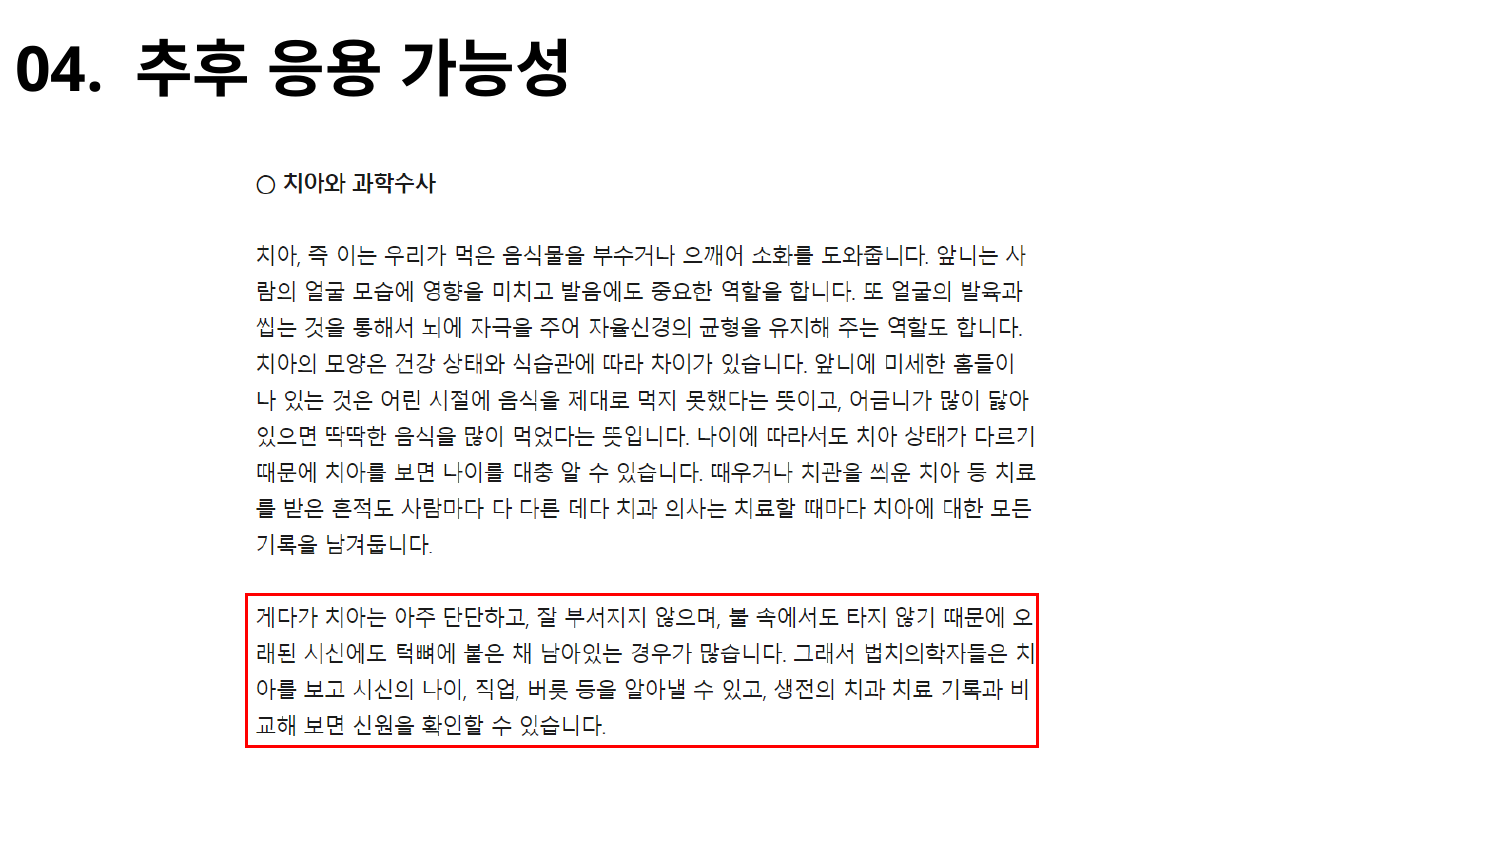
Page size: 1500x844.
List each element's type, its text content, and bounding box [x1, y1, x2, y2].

text_box 04. 추후 응용 가능성 [0, 12, 1500, 120]
picture [244, 154, 1043, 753]
